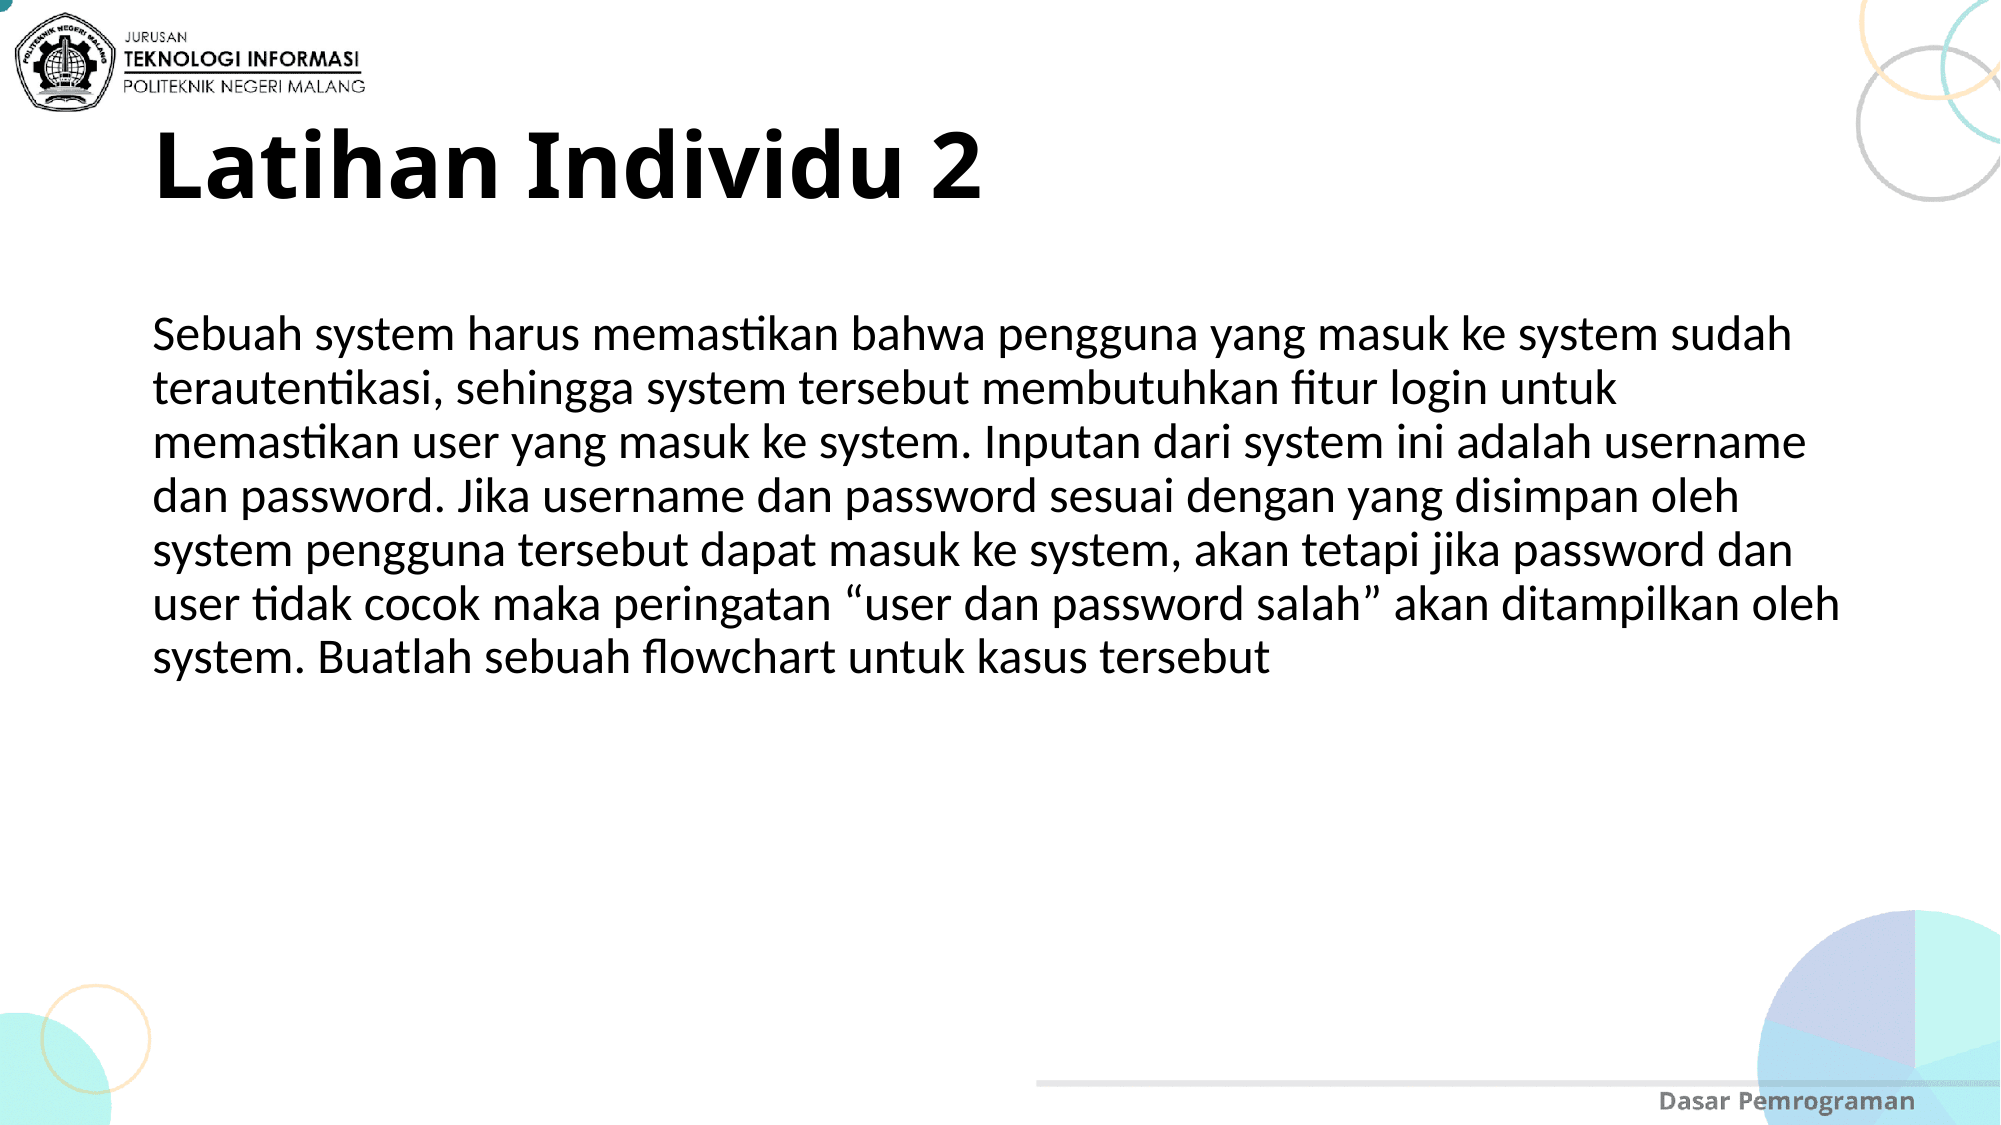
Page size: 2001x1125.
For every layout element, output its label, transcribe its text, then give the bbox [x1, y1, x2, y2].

picture [0, 0, 2001, 1125]
title Latihan Individu 2 [137, 59, 1863, 278]
list Sebuah system harus memastikan bahwa pengguna yang masuk ke system sudah terautentikasi, sehingga system tersebut membutuhkan fitur login untuk memastikan user yang masuk ke system. Inputan dari system ini adalah username dan password. Jika username dan password sesuai dengan yang disimpan oleh system pengguna tersebut dapat masuk ke system, akan tetapi jika password dan user tidak cocok maka peringatan “user dan password salah” akan ditampilkan oleh system. Buatlah sebuah flowchart untuk kasus tersebut [137, 299, 1863, 1014]
